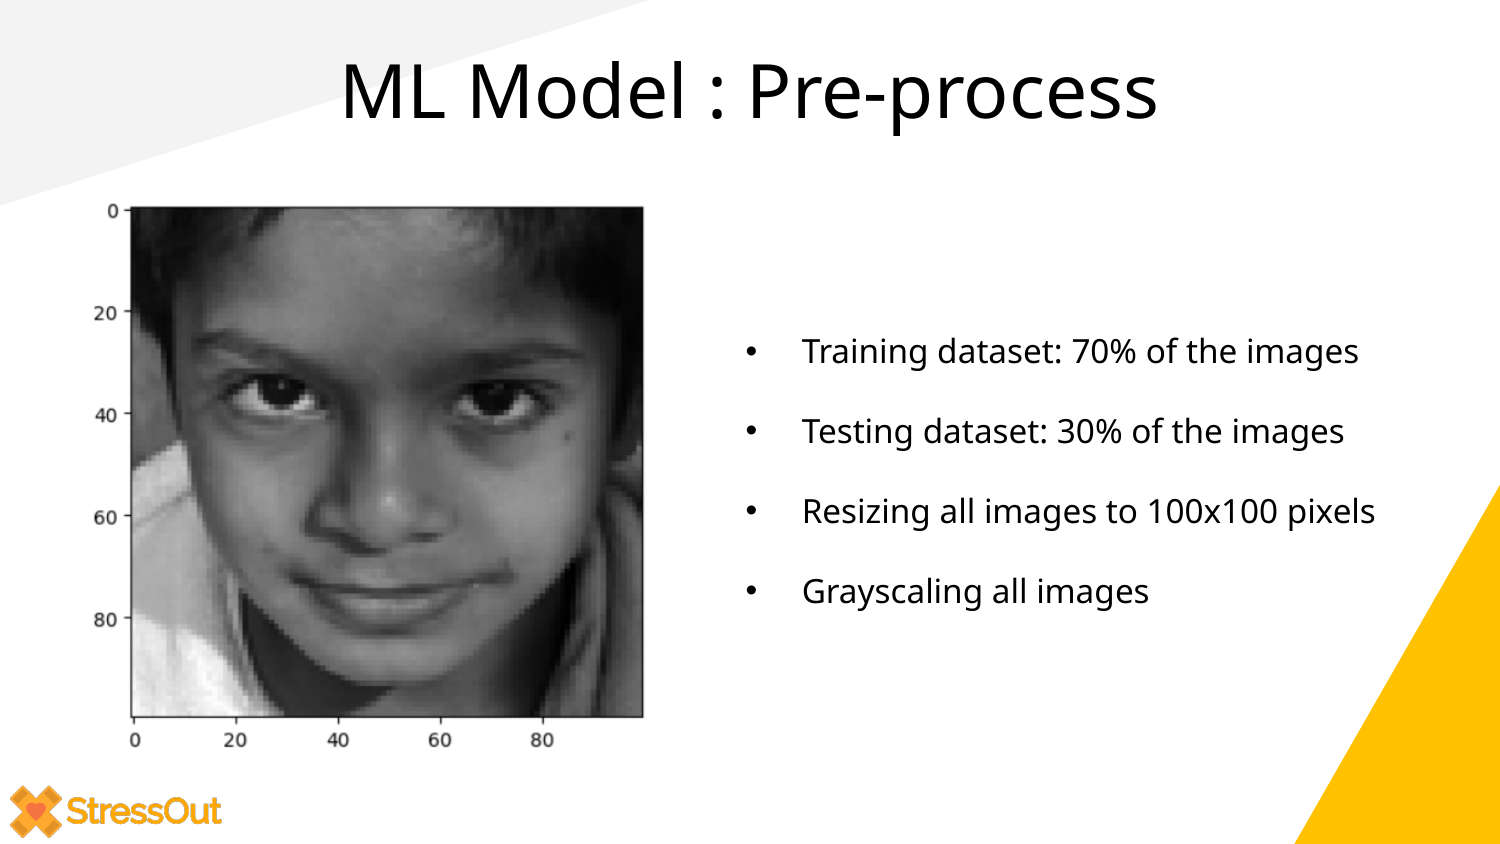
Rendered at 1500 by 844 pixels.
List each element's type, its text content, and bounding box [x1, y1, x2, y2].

title ML Model : Pre-process [85, 28, 1415, 122]
picture [85, 189, 650, 759]
text_box Training dataset: 70% of the images Testing dataset: 30% of the images Resizing all images to 100x100 pixels Grayscaling all images [712, 283, 1463, 618]
picture [0, 779, 231, 844]
